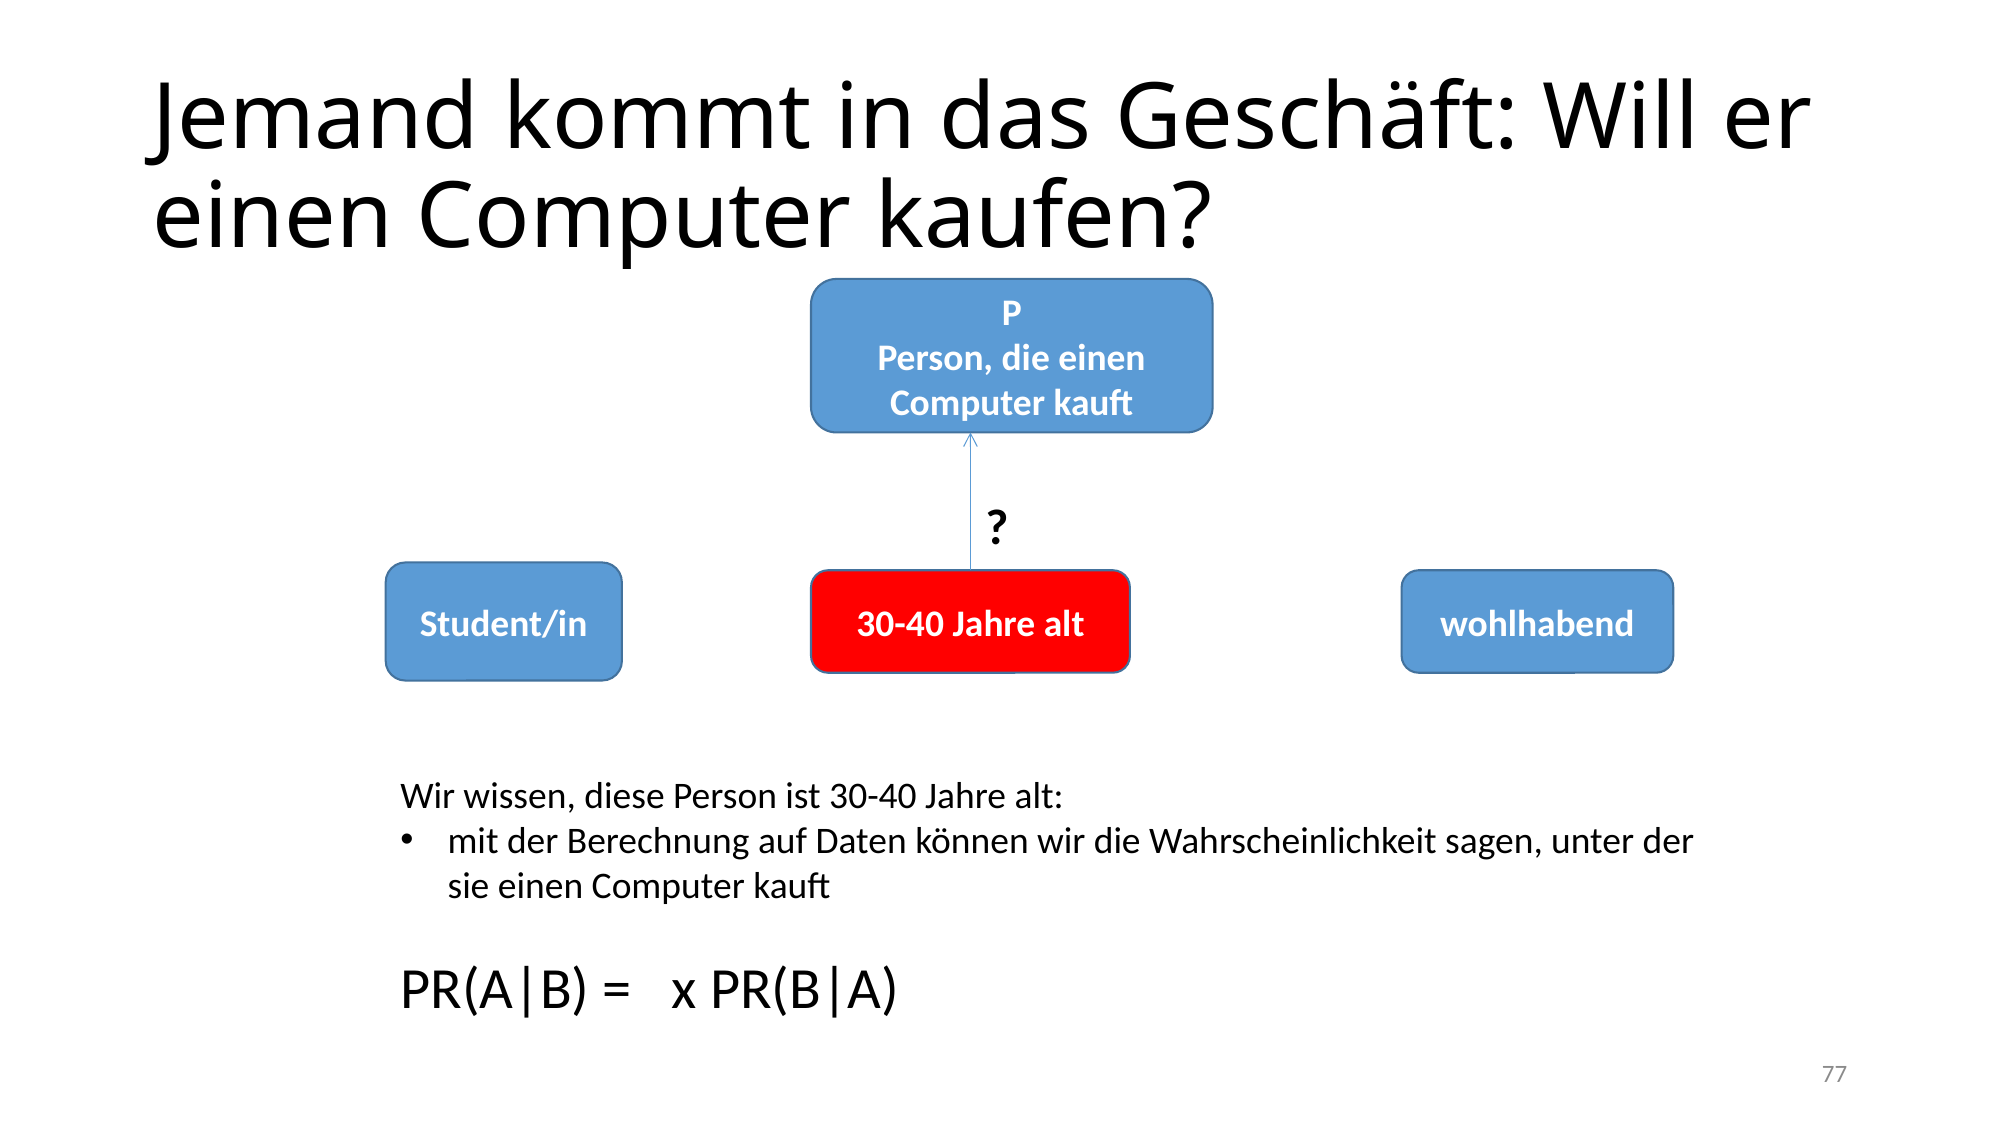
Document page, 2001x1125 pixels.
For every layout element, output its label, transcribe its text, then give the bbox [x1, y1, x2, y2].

title Jemand kommt in das Geschäft: Will er einen Computer kaufen? [137, 59, 1863, 278]
slide_number 77 [1412, 1042, 1863, 1103]
text_box 30-40 Jahre alt [809, 569, 1131, 674]
text_box wohlhabend [1400, 569, 1675, 674]
text_box Student/in [384, 561, 623, 682]
text_box P Person, die einen Computer kauft [809, 277, 1214, 434]
text_box ? [971, 486, 1024, 562]
